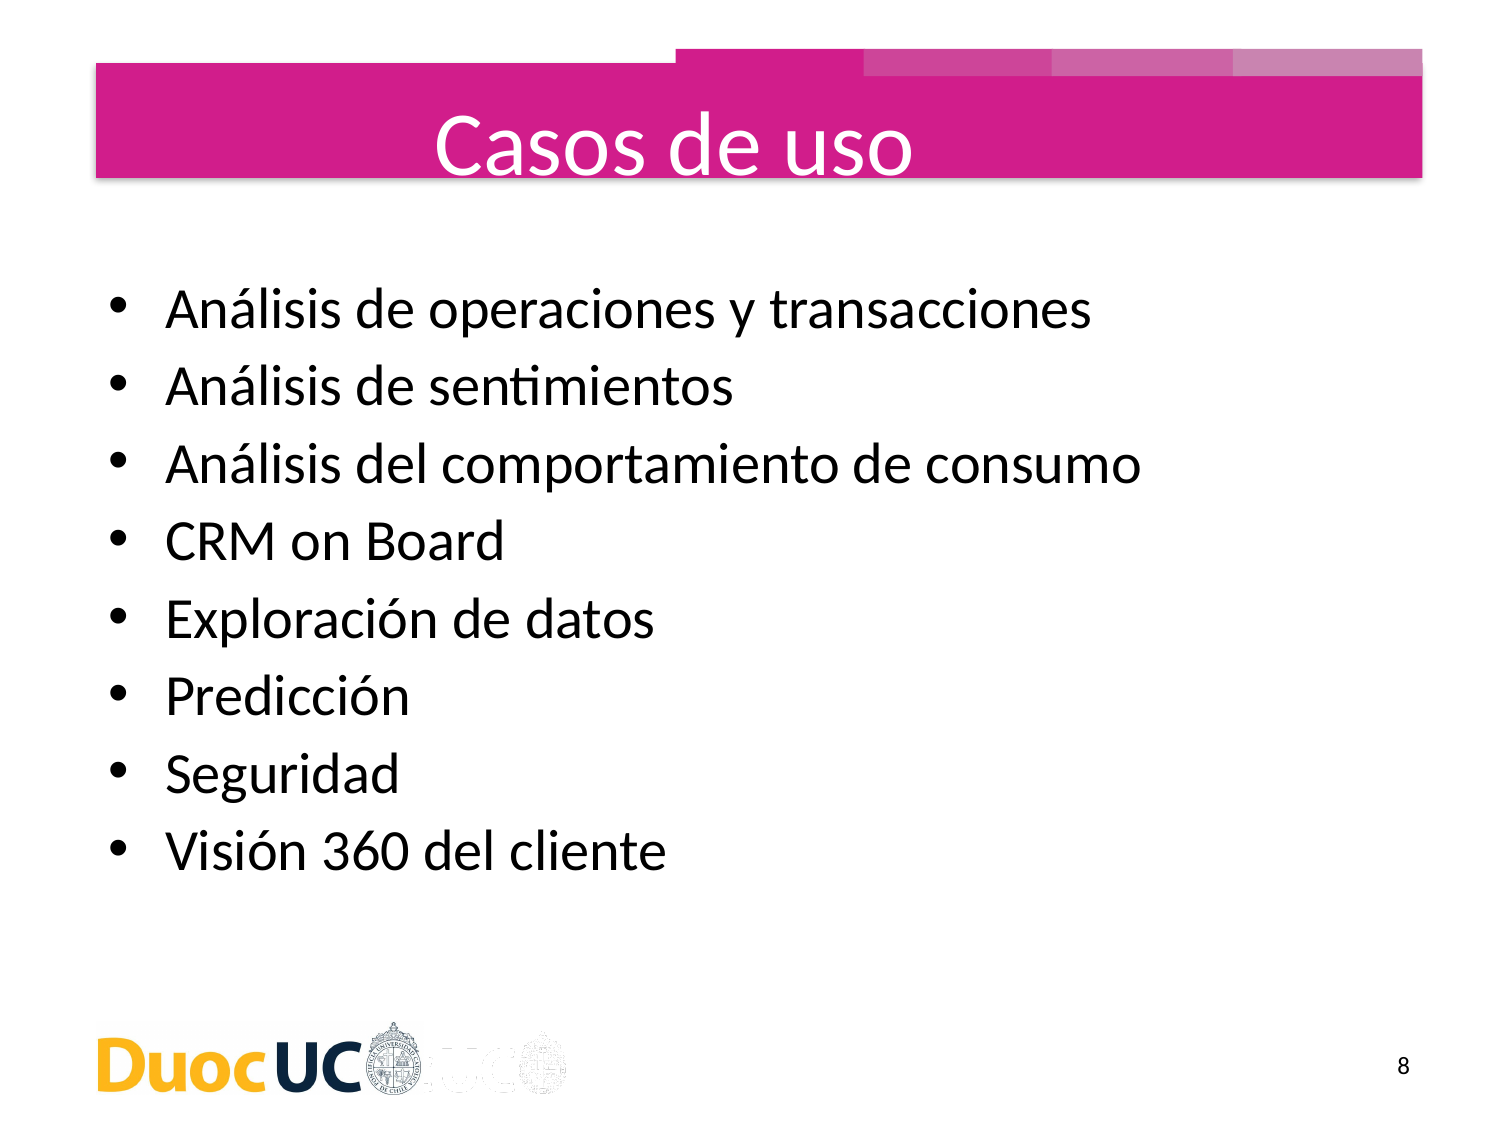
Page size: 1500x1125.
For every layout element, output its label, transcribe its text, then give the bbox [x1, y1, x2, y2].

picture [96, 1021, 566, 1095]
text_box 8 [1074, 1042, 1425, 1103]
title Casos de uso [0, 45, 1350, 233]
list Análisis de operaciones y transacciones Análisis de sentimientos Análisis del comportamiento de consumo CRM on Board Exploración de datos Predicción Seguridad Visión 360 del cliente [75, 262, 1425, 1005]
